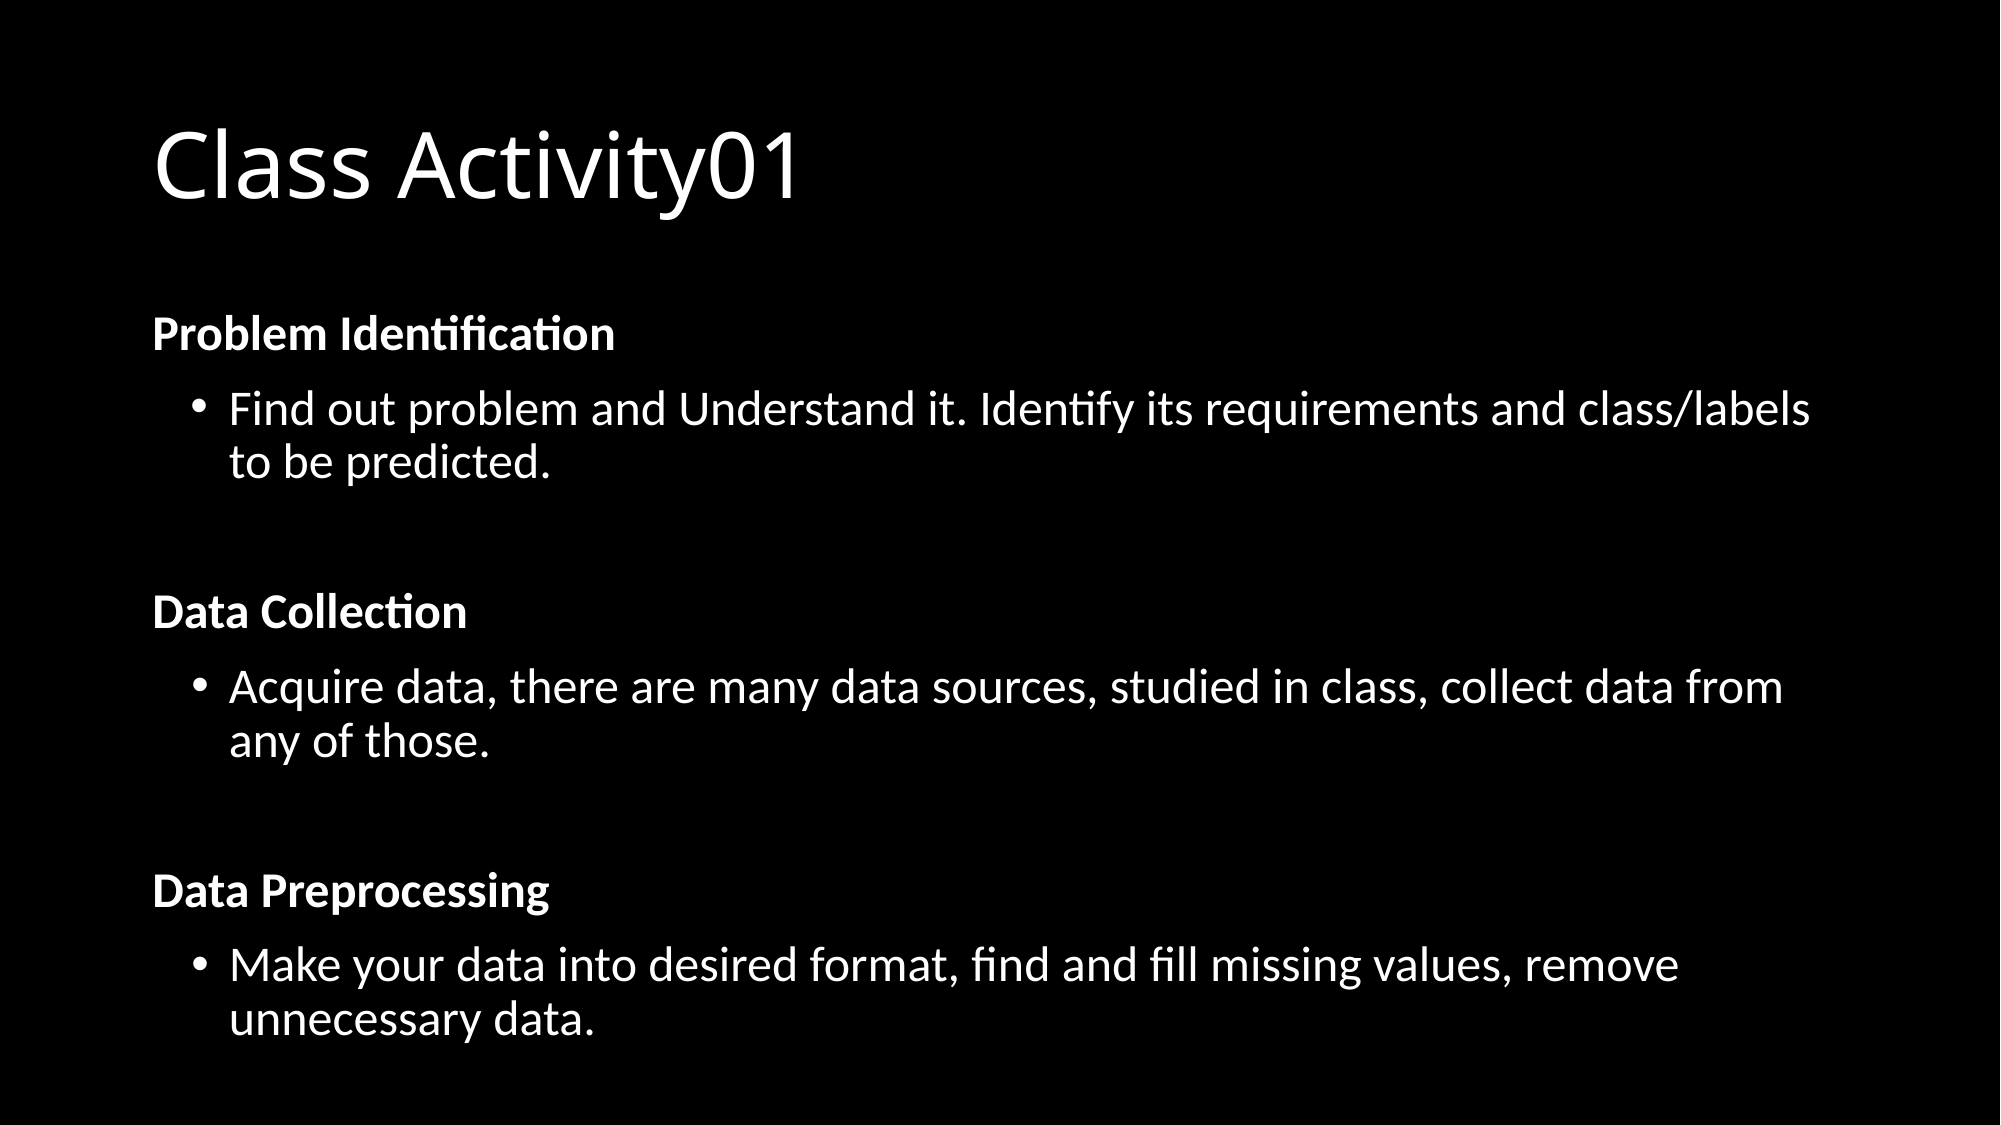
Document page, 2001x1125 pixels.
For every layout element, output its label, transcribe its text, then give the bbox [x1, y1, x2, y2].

list Problem Identification Find out problem and Understand it. Identify its requirements and class/labels to be predicted. Data Collection Acquire data, there are many data sources, studied in class, collect data from any of those. Data Preprocessing Make your data into desired format, find and fill missing values, remove unnecessary data. [137, 299, 1863, 1108]
title Class Activity01 [137, 59, 1863, 278]
